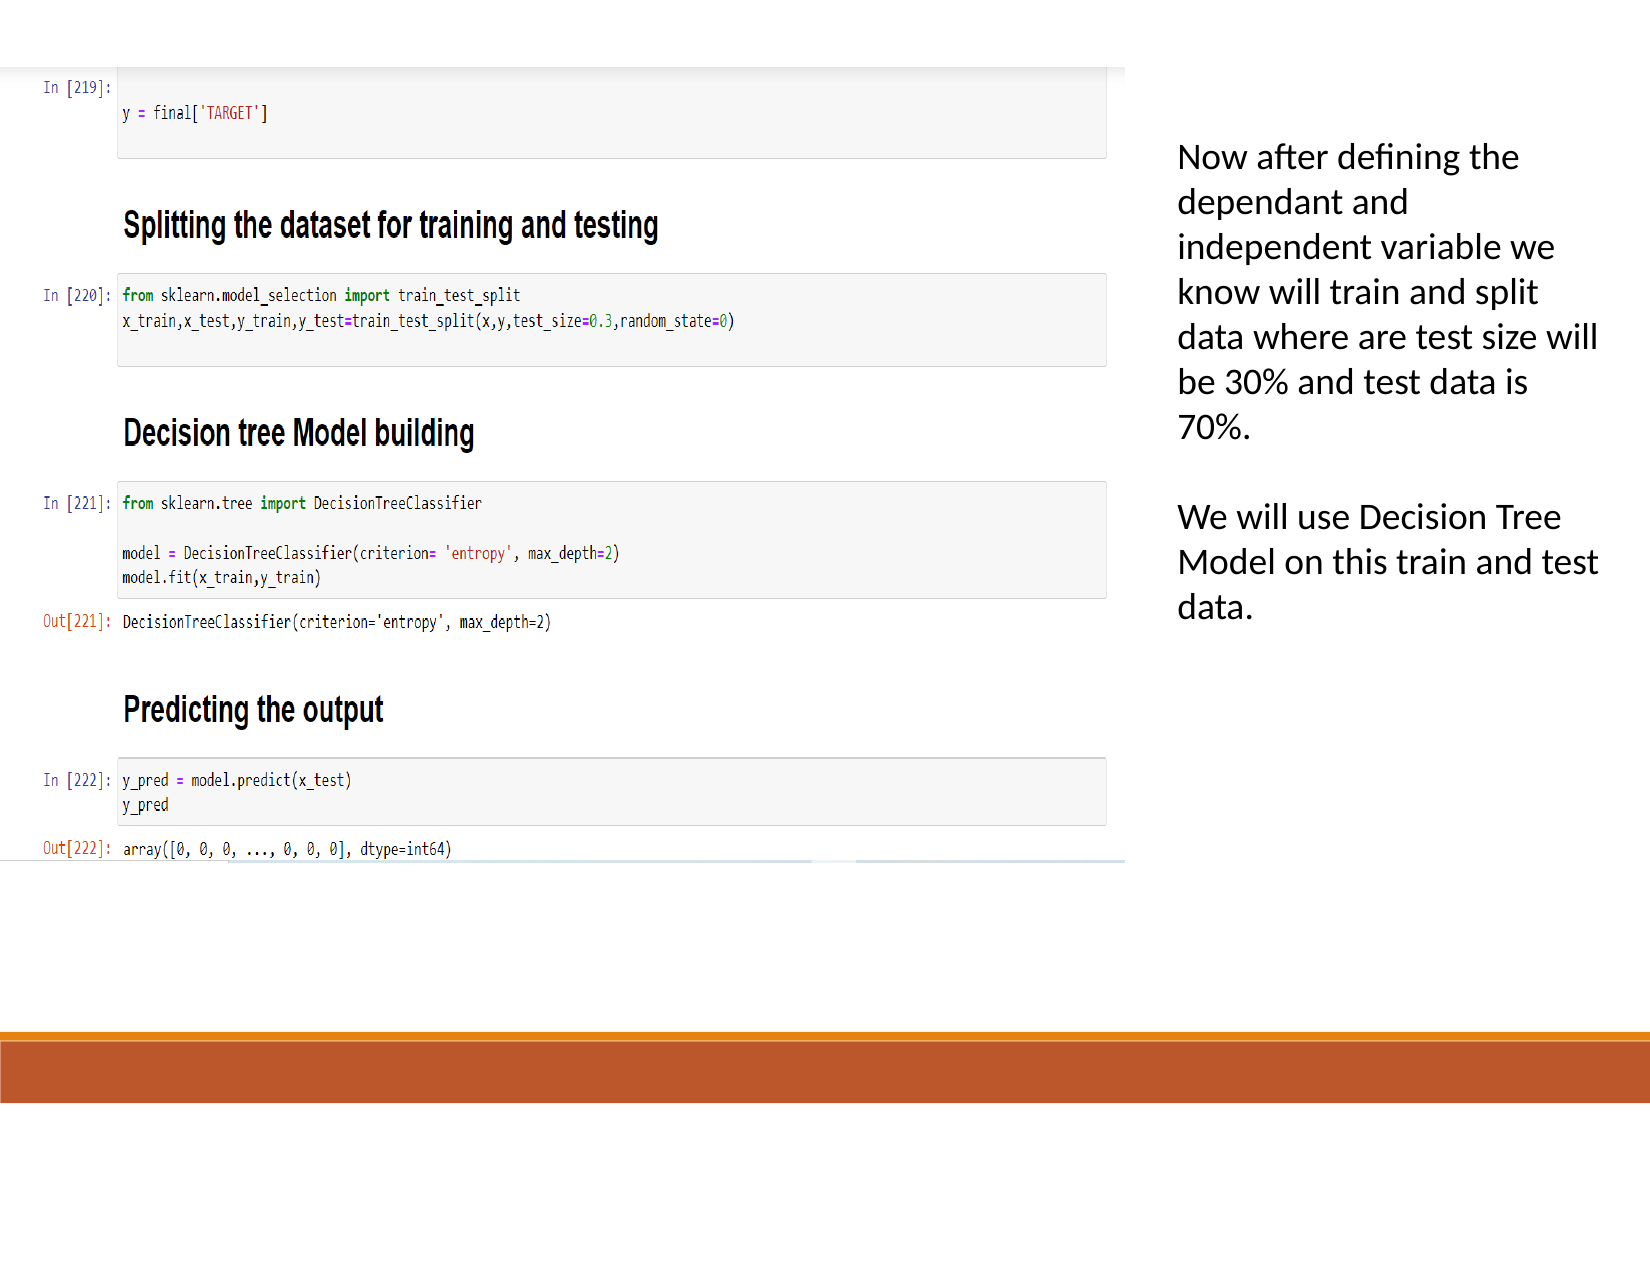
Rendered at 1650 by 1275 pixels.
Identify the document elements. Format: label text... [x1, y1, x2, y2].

picture [0, 62, 1126, 864]
text_box Now after defining the dependant and independent variable we know will train and split data where are test size will be 30% and test data is 70%. We will use Decision Tree Model on this train and test data. [1162, 124, 1625, 635]
